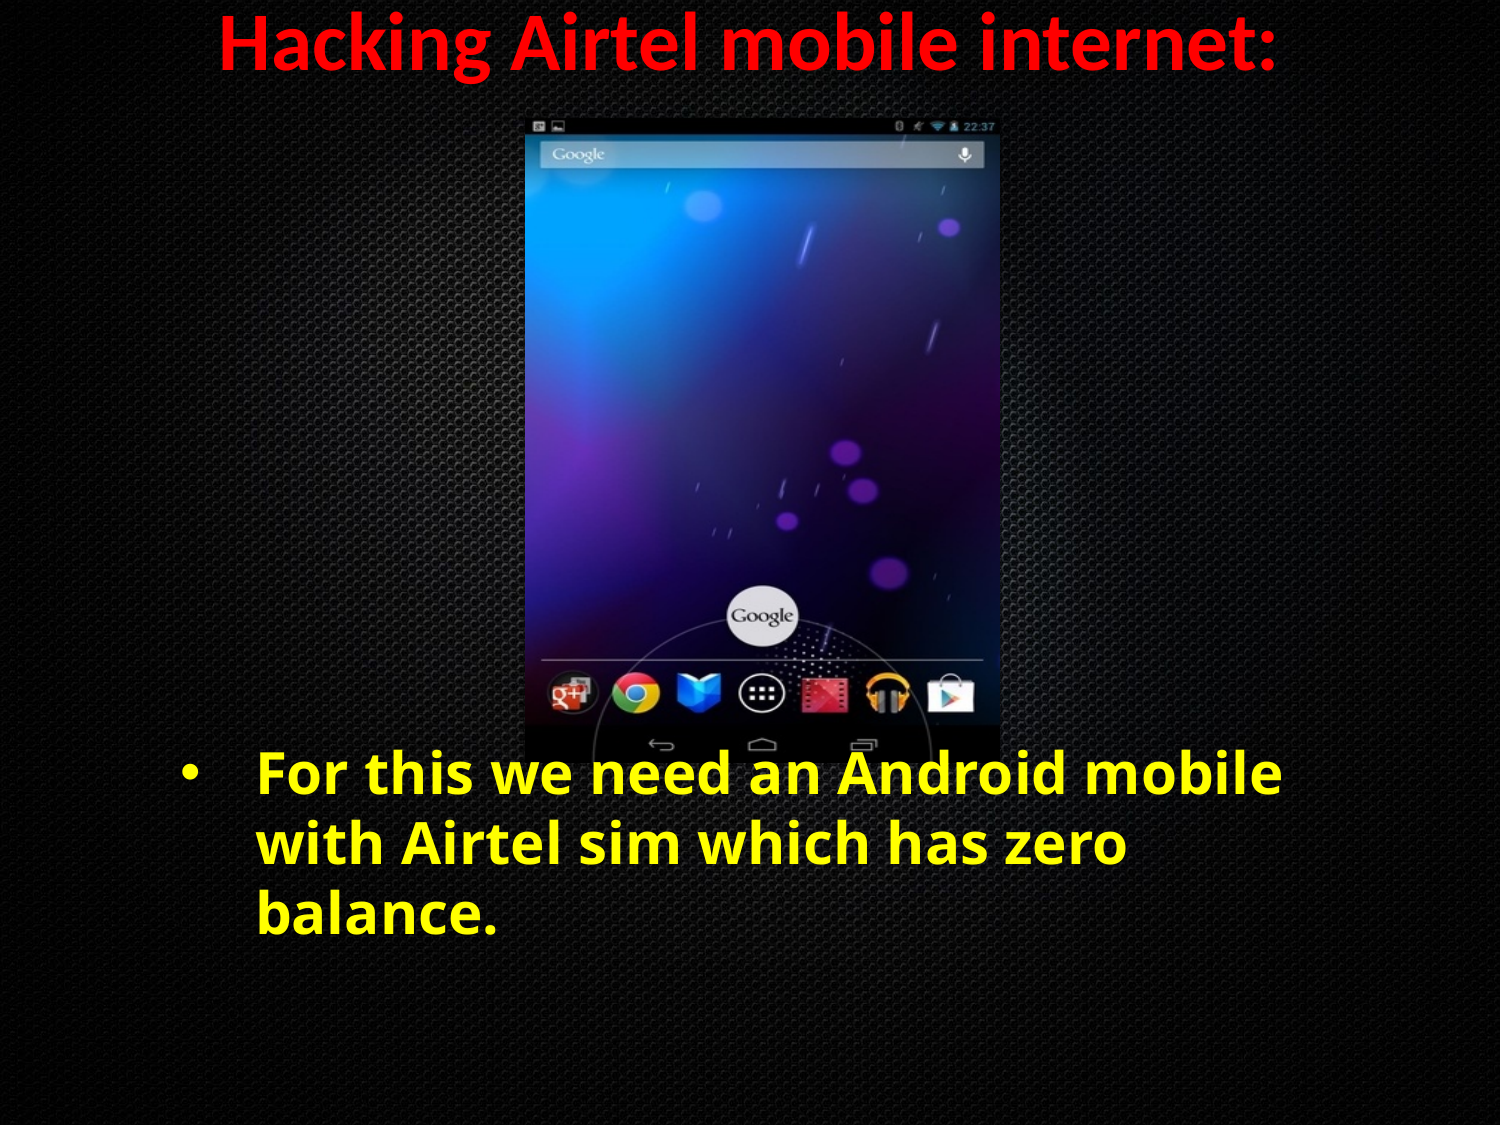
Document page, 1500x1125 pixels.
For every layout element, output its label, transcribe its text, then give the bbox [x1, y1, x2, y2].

picture [0, 0, 1500, 1125]
text_box Hacking Airtel mobile internet: [69, 0, 1431, 138]
text_box For this we need an Android mobile with Airtel sim which has zero balance. [165, 728, 1335, 1024]
